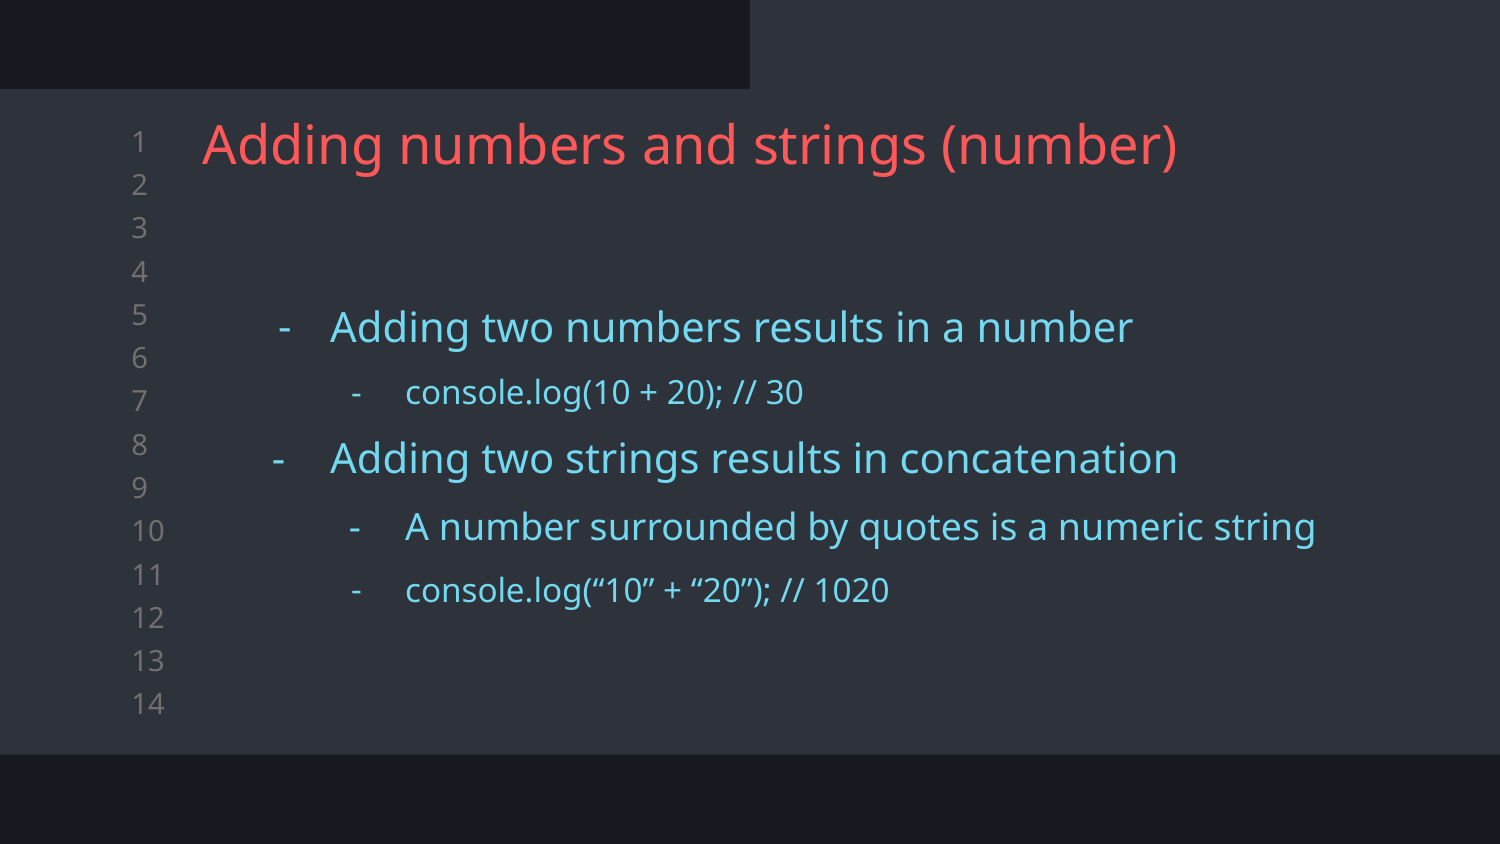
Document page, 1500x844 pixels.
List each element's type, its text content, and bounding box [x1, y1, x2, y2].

title Adding numbers and strings (number) [187, 95, 1384, 185]
list Adding two numbers results in a number console.log(10 + 20); // 30 Adding two strings results in concatenation A number surrounded by quotes is a numeric string console.log(“10” + “20”); // 1020 [240, 174, 1384, 735]
